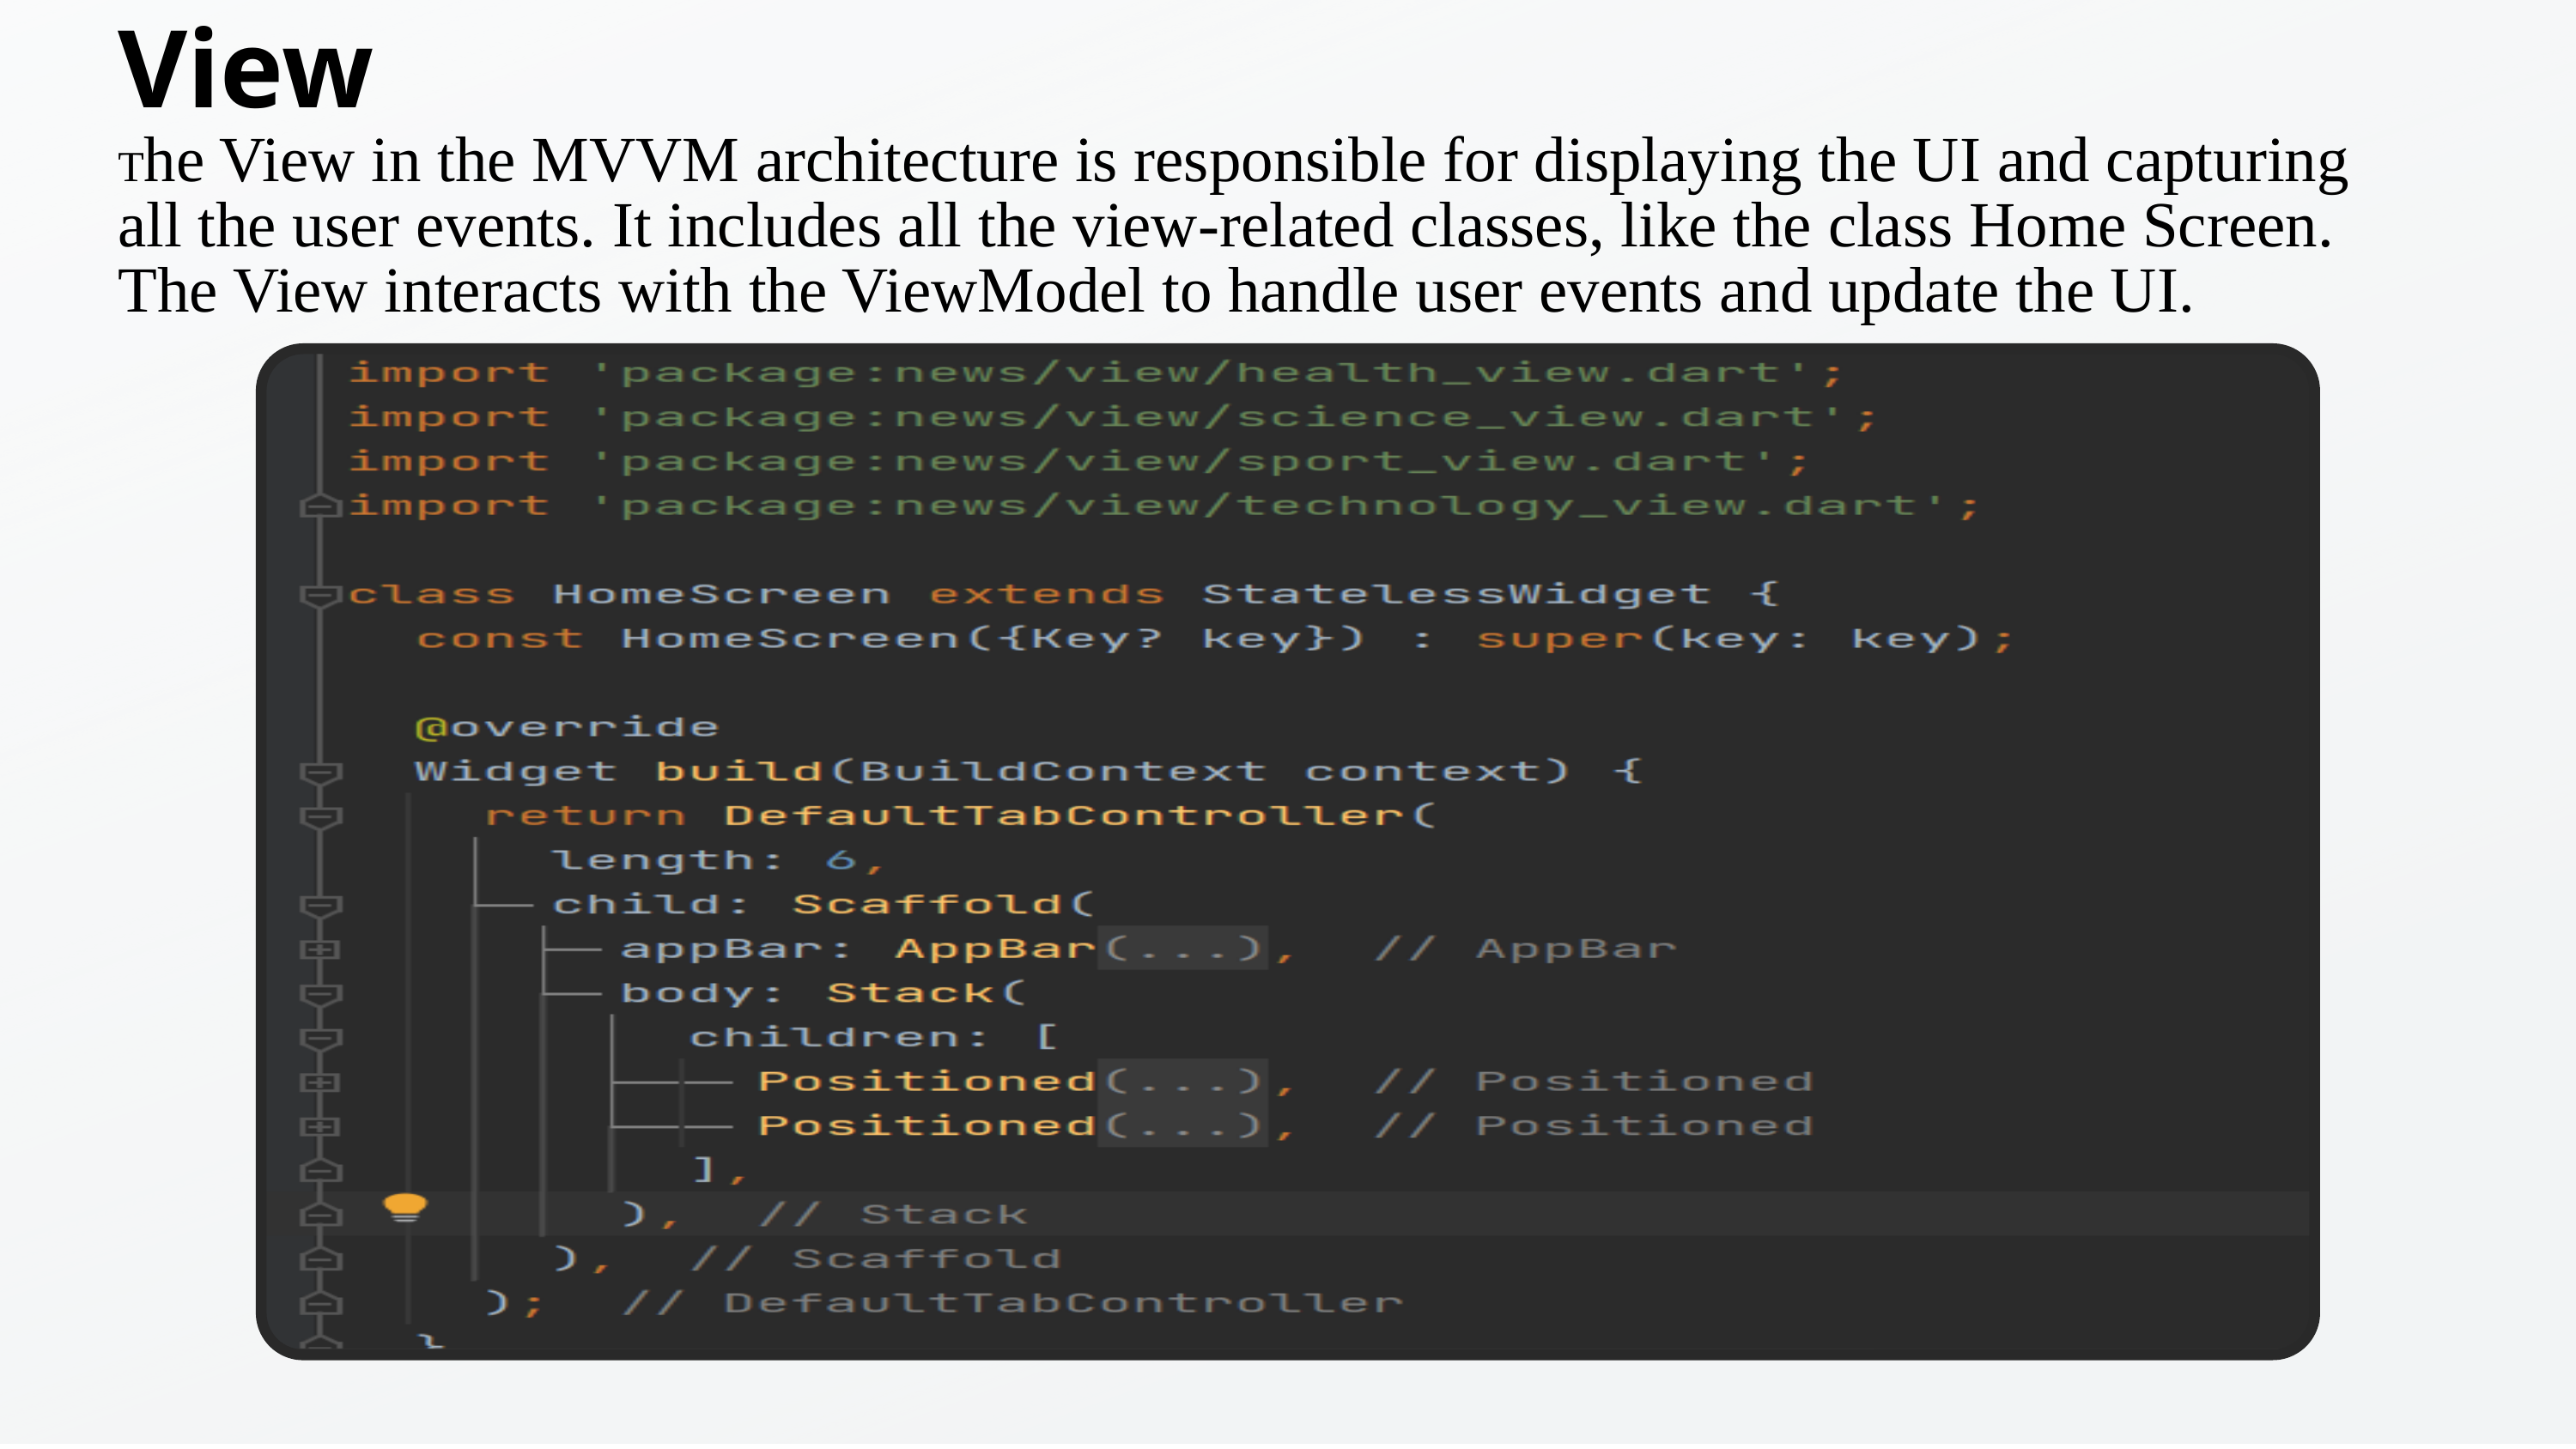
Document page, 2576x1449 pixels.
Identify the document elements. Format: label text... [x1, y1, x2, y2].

picture [260, 348, 2315, 1355]
text_box [0, 0, 2576, 1445]
text_box View The View in the MVVM architecture is responsible for displaying the UI and capturing all the user events. It includes all the view-related classes, like the class Home Screen. The View interacts with the ViewModel to handle user events and update the UI. [118, 64, 2404, 325]
